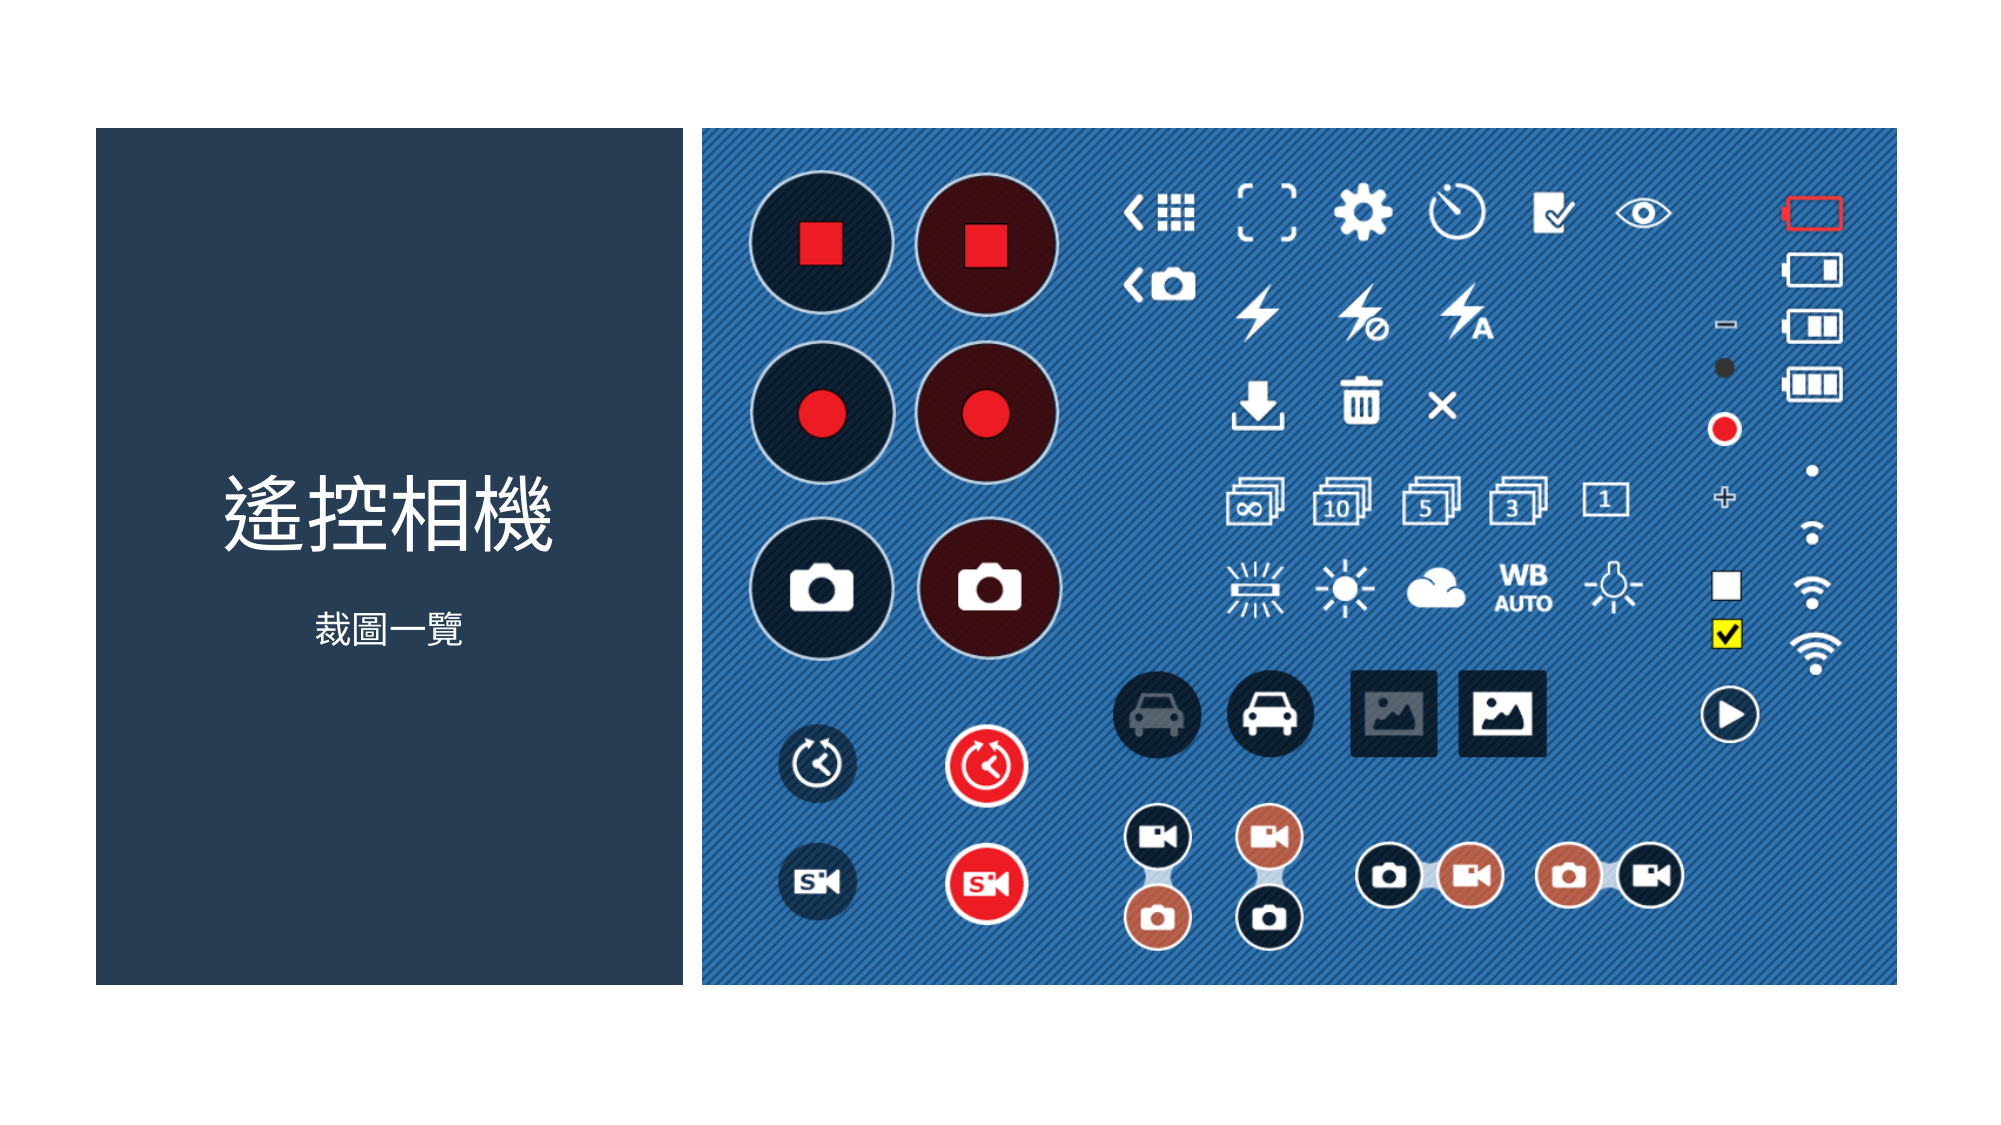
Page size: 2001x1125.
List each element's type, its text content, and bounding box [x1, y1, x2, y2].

text_box 遙控相機 裁圖一覽 [95, 127, 684, 986]
picture [702, 128, 1897, 985]
